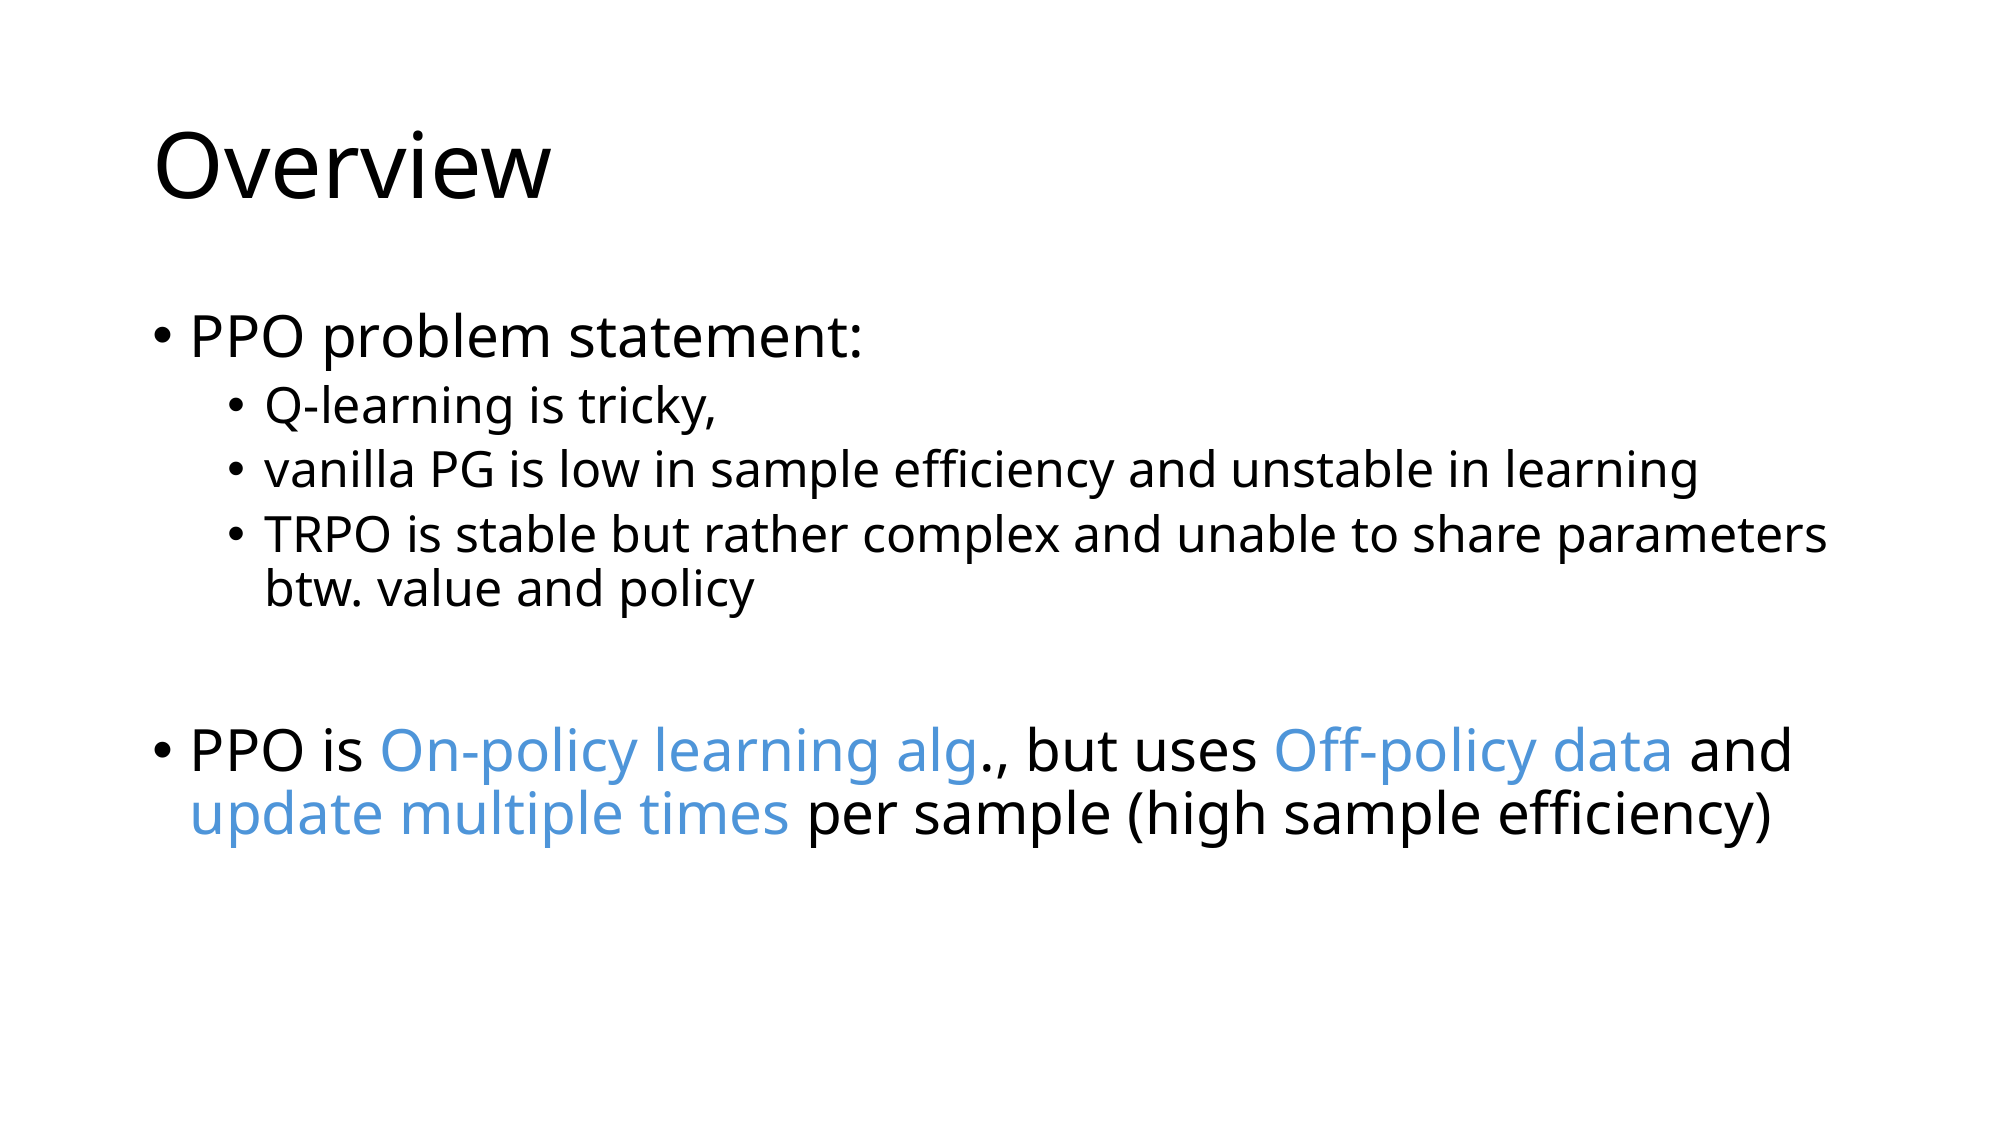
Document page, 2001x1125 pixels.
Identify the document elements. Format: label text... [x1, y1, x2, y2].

list PPO problem statement: Q-learning is tricky, vanilla PG is low in sample efficiency and unstable in learning TRPO is stable but rather complex and unable to share parameters btw. value and policy PPO is On-policy learning alg., but uses Off-policy data and update multiple times per sample (high sample efficiency) [137, 299, 1863, 1014]
title Overview [137, 59, 1863, 278]
